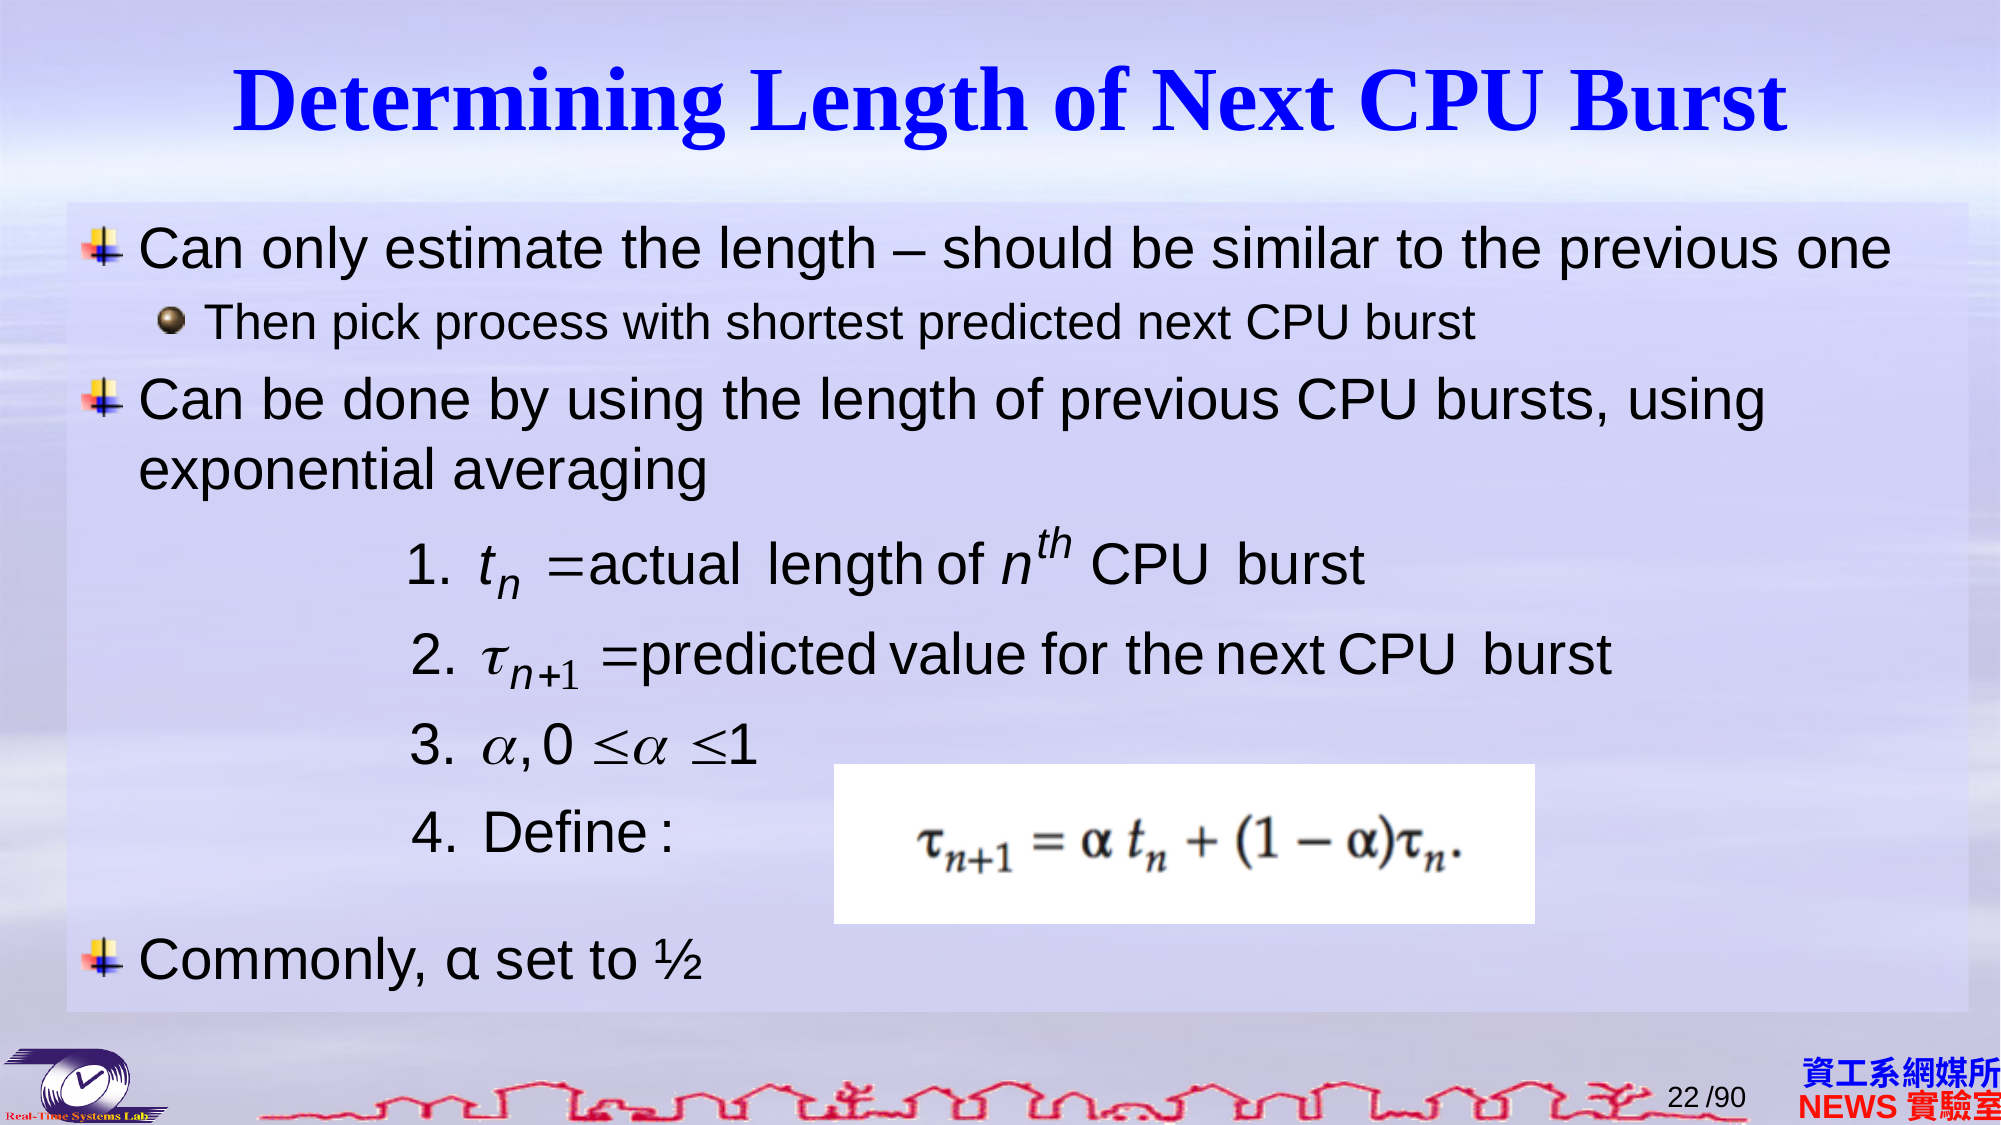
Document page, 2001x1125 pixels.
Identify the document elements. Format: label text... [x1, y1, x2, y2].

footer /90 [1715, 1070, 2000, 1125]
slide_number 21 [1248, 1070, 1715, 1125]
list Can only estimate the length – should be similar to the previous one Then pick process with shortest predicted next CPU burst Can be done by using the length of previous CPU bursts, using exponential averaging Commonly, α set to ½ [66, 202, 1969, 1012]
picture [0, 0, 2001, 1125]
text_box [406, 517, 1617, 861]
title Determining Length of Next CPU Burst [209, 43, 1814, 145]
